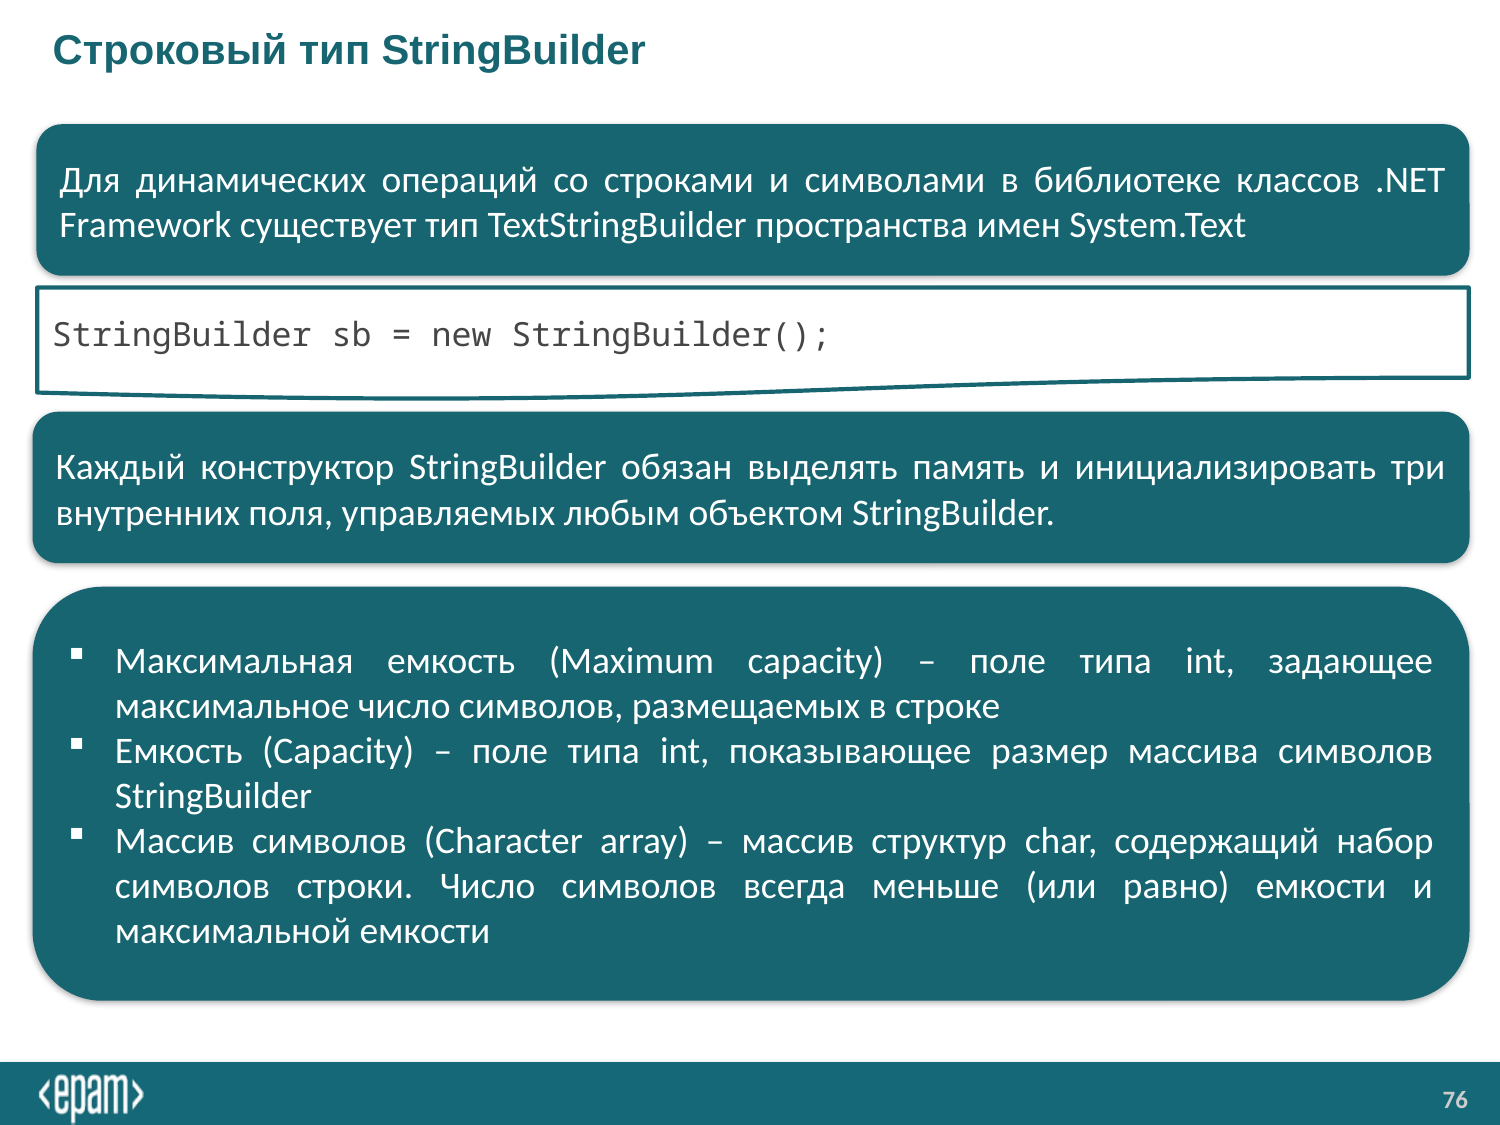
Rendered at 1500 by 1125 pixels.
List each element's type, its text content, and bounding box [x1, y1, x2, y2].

text_box Каждый конструктор StringBuilder обязан выделять память и инициализировать три внутренних поля, управляемых любым объектом StringBuilder. [32, 411, 1470, 564]
picture [38, 1074, 144, 1125]
text_box Максимальная емкость (Maximum capacity) – поле типа int, задающее максимальное число символов, размещаемых в строке Емкость (Capacity) – поле типа int, показывающее размер массива символов StringBuilder Массив символов (Character array) – массив структур char, содержащий набор символов строки. Число символов всегда меньше (или равно) емкости и максимальной емкости [32, 586, 1470, 1001]
text_box Для динамических операций со строками и символами в библиотеке классов .NET Framework существует тип TextStringBuilder пространства имен System.Text [36, 124, 1470, 276]
title Строковый тип StringBuilder [0, 0, 1500, 95]
text_box StringBuilder sb = new StringBuilder(); [35, 285, 1471, 401]
